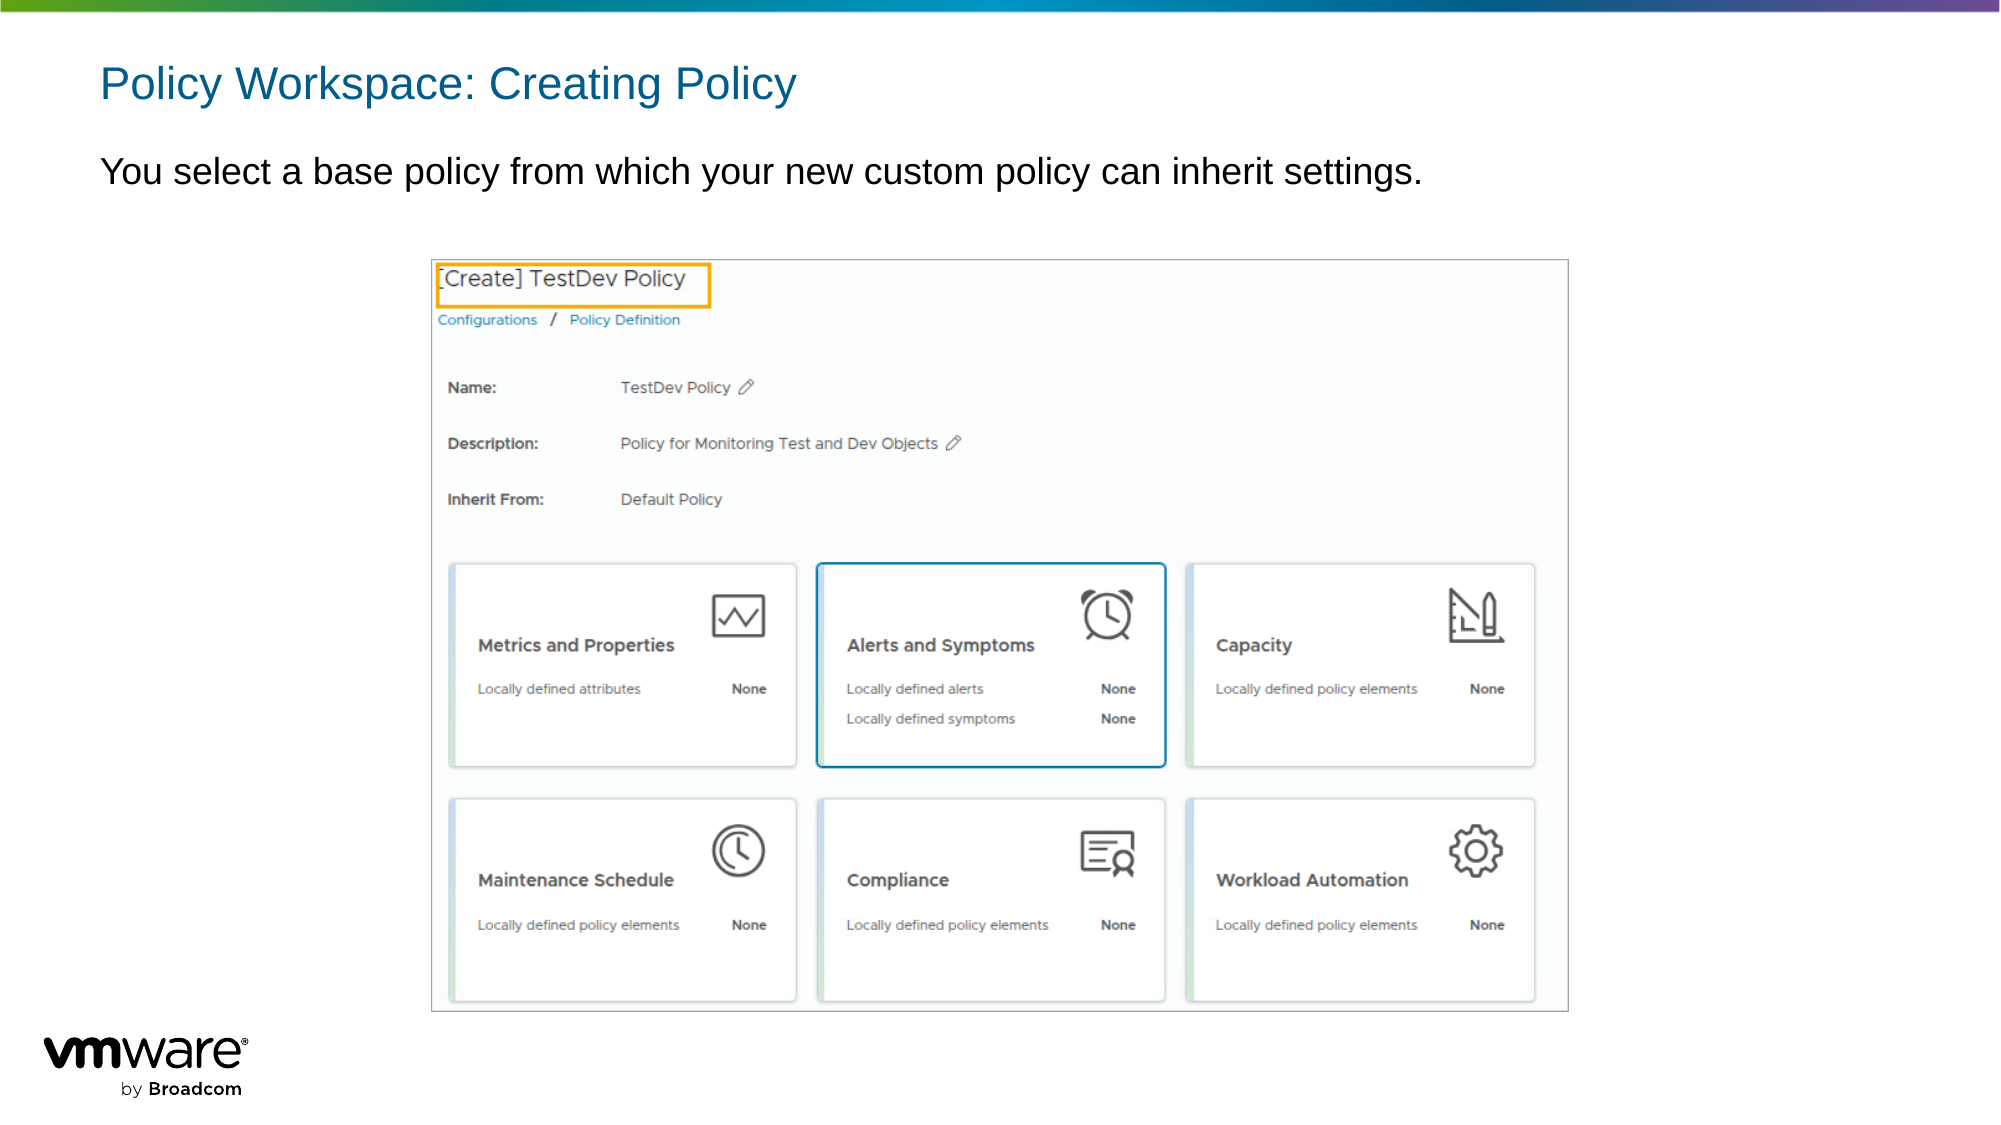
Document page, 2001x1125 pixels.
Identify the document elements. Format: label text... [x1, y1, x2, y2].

list You select a base policy from which your new custom policy can inherit settings. [99, 149, 1900, 247]
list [430, 259, 1569, 1012]
title Policy Workspace: Creating Policy [99, 54, 1900, 113]
picture [0, 0, 2000, 30]
